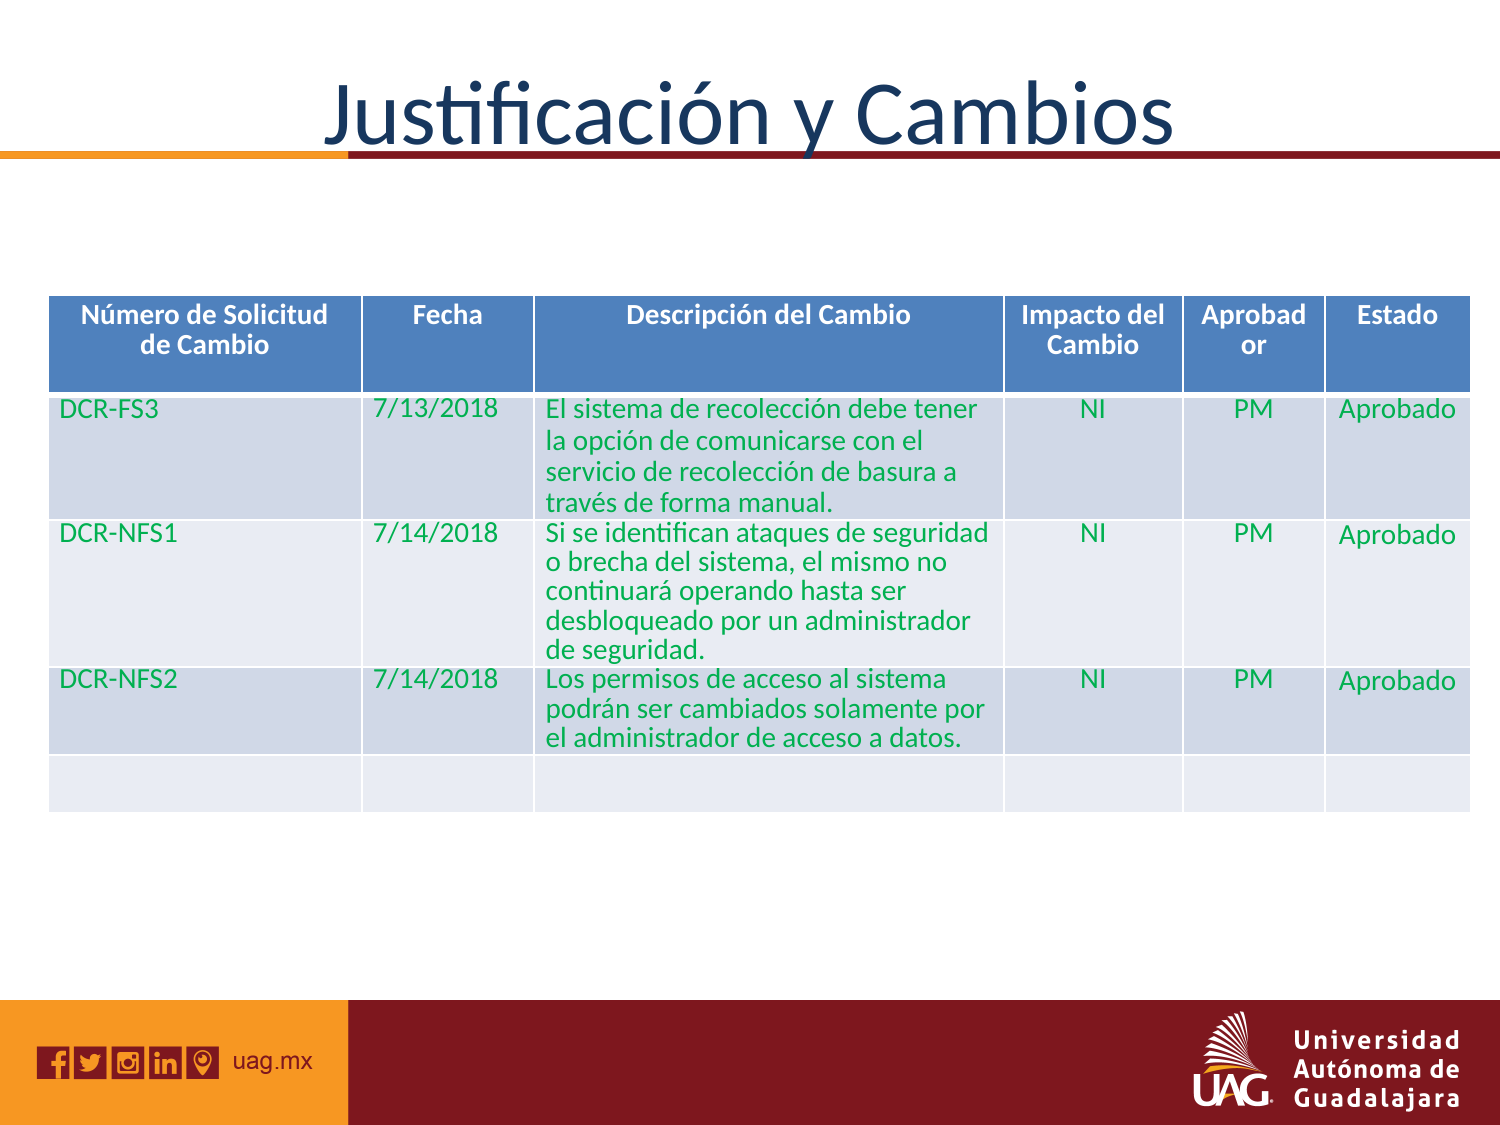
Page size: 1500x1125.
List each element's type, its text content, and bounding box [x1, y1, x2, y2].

table_header Fecha [363, 296, 533, 392]
table_cell PM [1184, 521, 1324, 666]
table_cell [1326, 756, 1470, 812]
table_cell DCR-NFS2 [49, 668, 361, 754]
table_cell [1184, 756, 1324, 812]
table_cell NI [1005, 398, 1182, 519]
table_cell [49, 756, 361, 812]
table_cell 7/13/2018 [363, 398, 533, 519]
table_cell Aprobado [1326, 668, 1470, 754]
table_cell Aprobado [1326, 521, 1470, 666]
table_cell PM [1184, 668, 1324, 754]
table_cell [535, 756, 1003, 812]
table_cell DCR-NFS1 [49, 521, 361, 666]
title Justificación y Cambios [75, 45, 1425, 233]
table_header Número de Solicitud de Cambio [49, 296, 361, 392]
table_cell Si se identifican ataques de seguridad o brecha del sistema, el mismo no continuará operando hasta ser desbloqueado por un administrador de seguridad. [535, 521, 1003, 666]
table_cell Los permisos de acceso al sistema podrán ser cambiados solamente por el administrador de acceso a datos. [535, 668, 1003, 754]
table_header Descripción del Cambio [535, 296, 1003, 392]
table_cell Aprobado [1326, 398, 1470, 519]
table_cell 7/14/2018 [363, 668, 533, 754]
table_cell NI [1005, 521, 1182, 666]
table_cell 7/14/2018 [363, 521, 533, 666]
table_cell PM [1184, 398, 1324, 519]
table_cell [363, 756, 533, 812]
table_header Estado [1326, 296, 1470, 392]
table_header Impacto del Cambio [1005, 296, 1182, 392]
table_cell DCR-FS3 [49, 398, 361, 519]
table_cell [1005, 756, 1182, 812]
table_cell NI [1005, 668, 1182, 754]
table_cell El sistema de recolección debe tener la opción de comunicarse con el servicio de recolección de basura a través de forma manual. [535, 398, 1003, 519]
table_header Aprobador [1184, 296, 1324, 392]
picture [0, 0, 1500, 1125]
